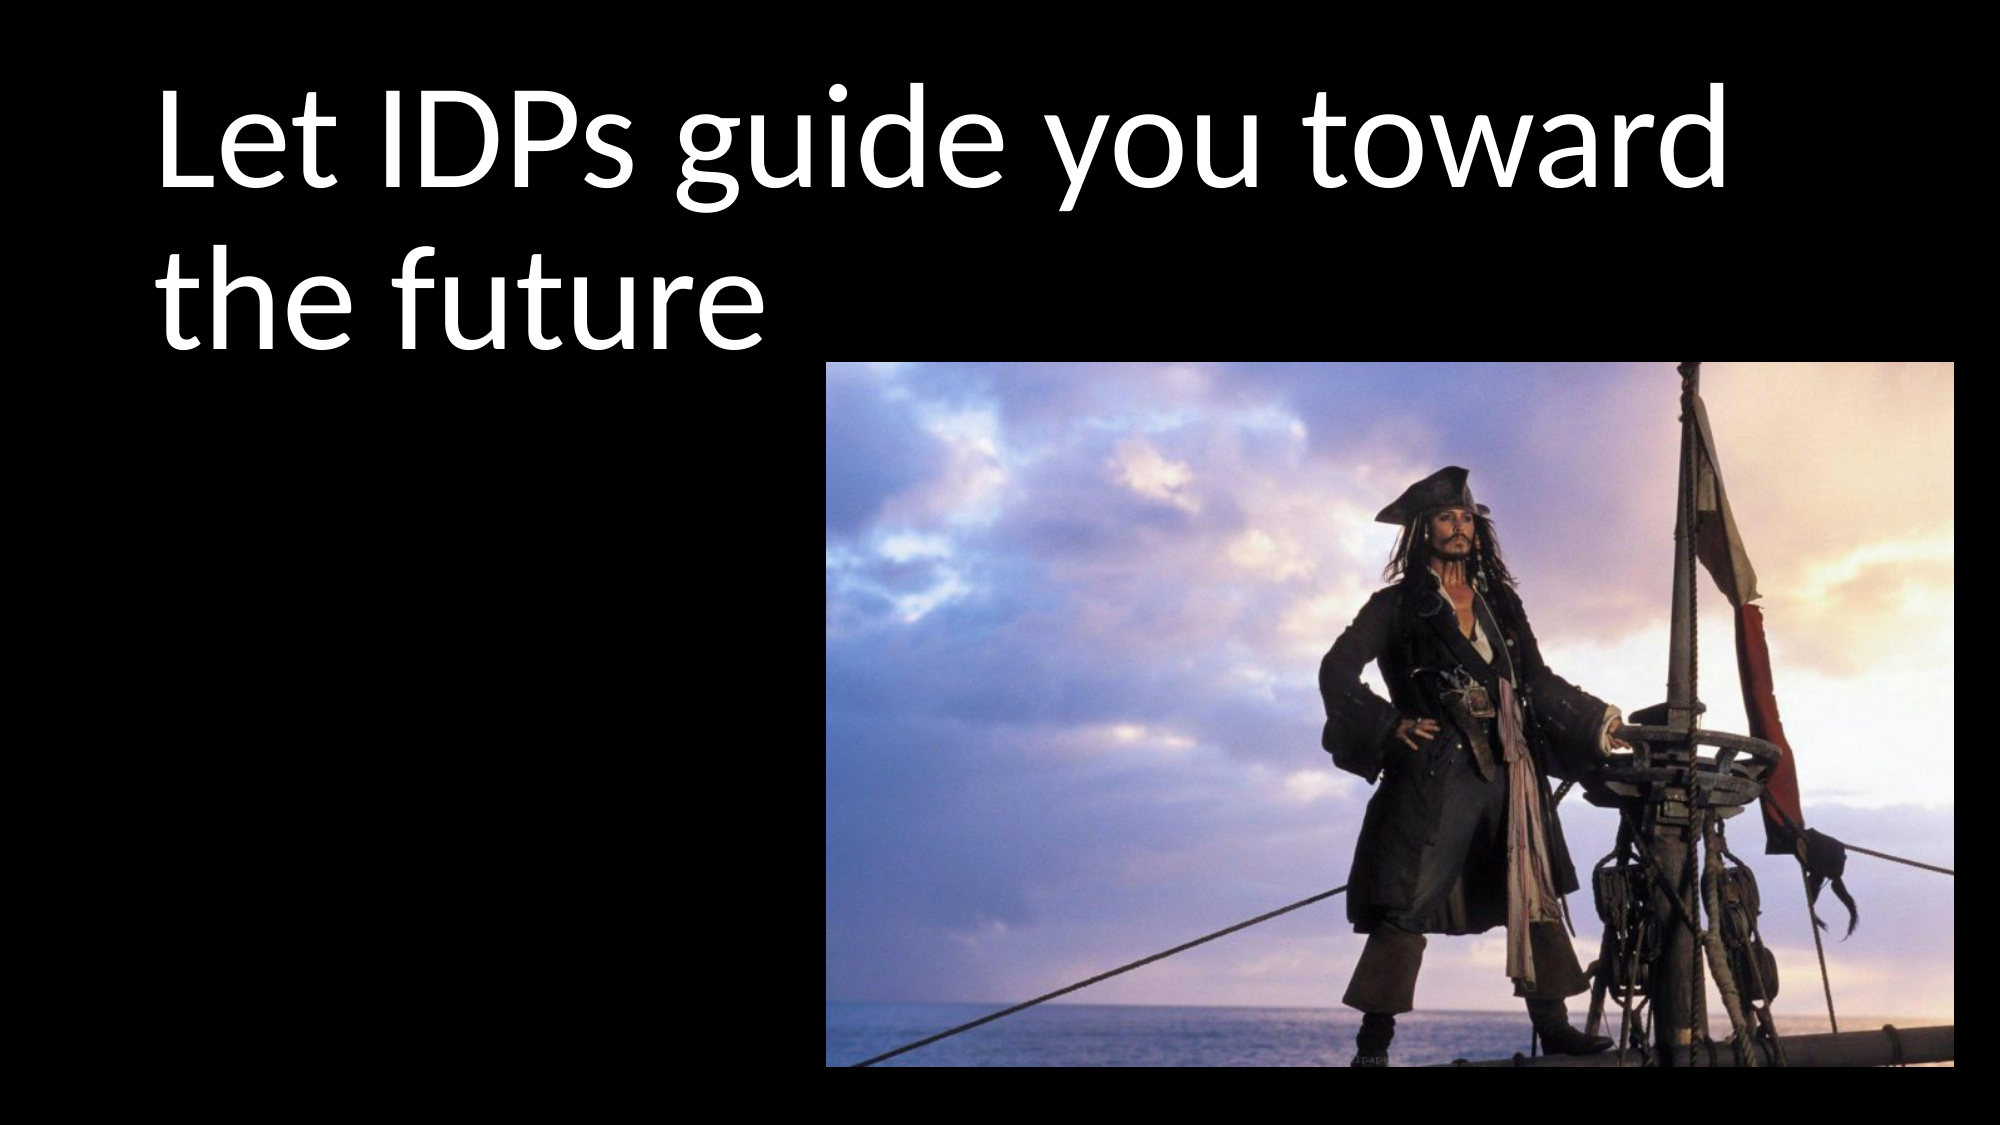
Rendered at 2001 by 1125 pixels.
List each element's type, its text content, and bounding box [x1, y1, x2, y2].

title Let IDPs guide you toward the future [138, 50, 1928, 668]
picture [826, 362, 1954, 1067]
